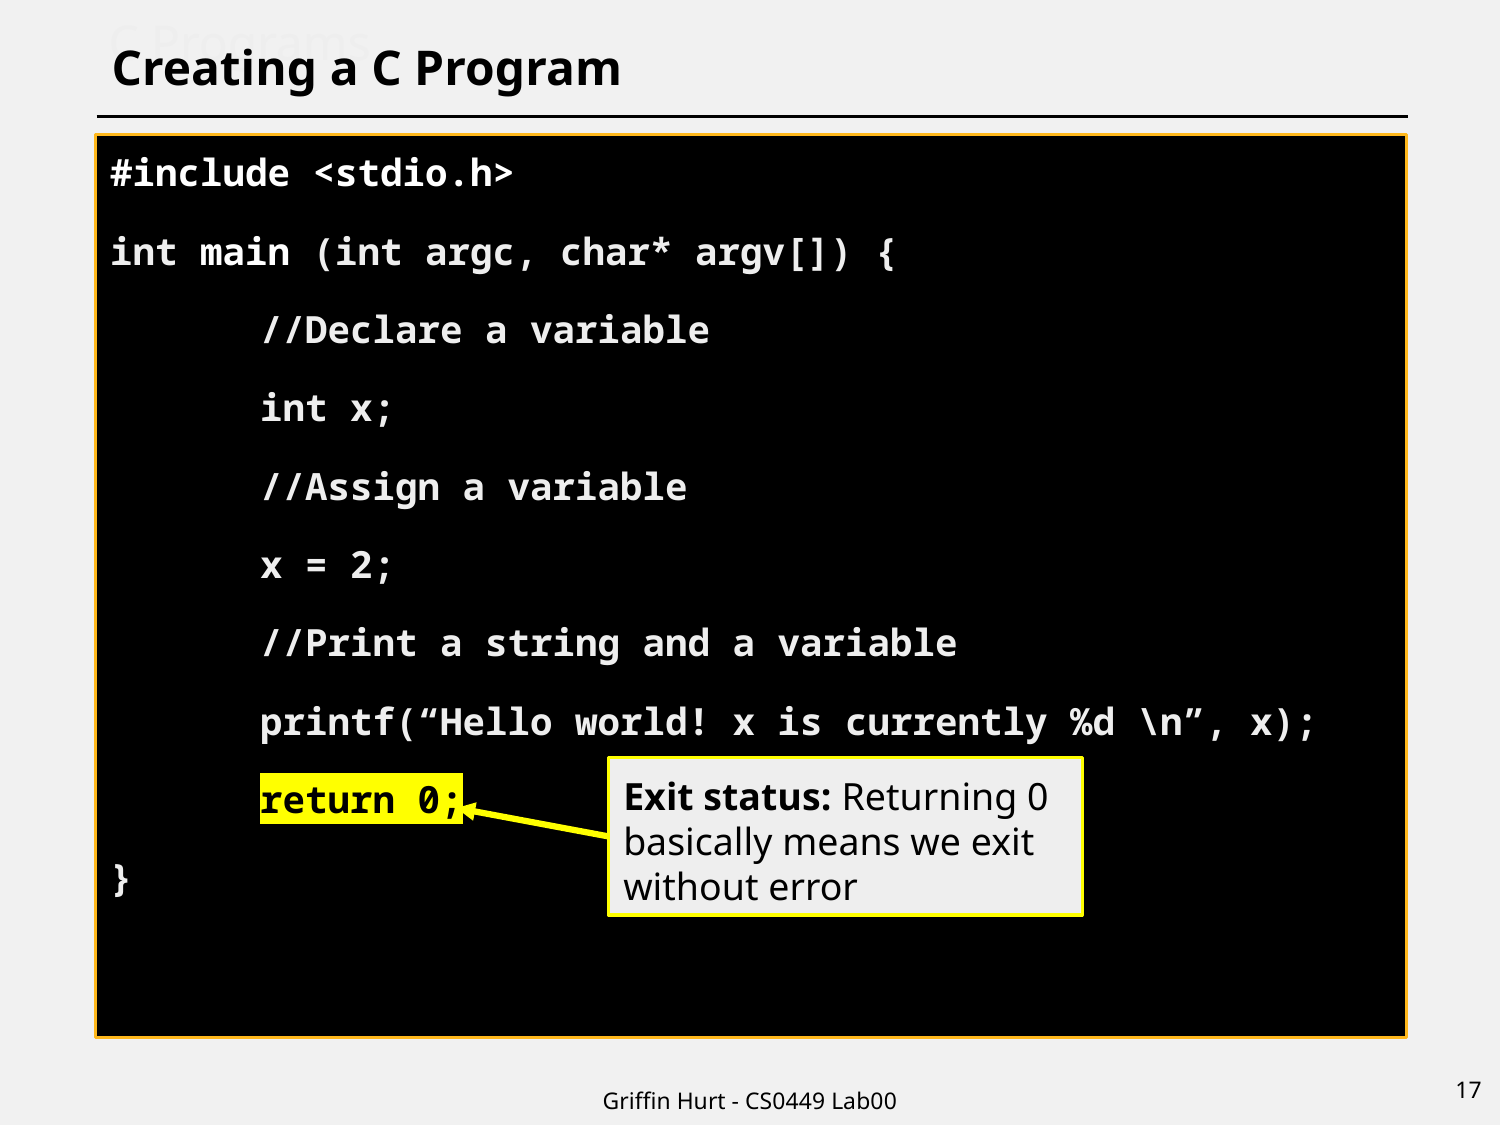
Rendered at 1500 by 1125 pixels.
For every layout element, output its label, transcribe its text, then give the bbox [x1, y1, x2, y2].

list #include <stdio.h> int main (int argc, char* argv[]) { //Declare a variable int x; //Assign a variable x = 2; //Print a string and a variable printf(“Hello world! x is currently %d \n”, x); return 0; } [95, 134, 1407, 1038]
text_box Creating a C Program [93, 4, 1407, 114]
slide_number 17 [1343, 1060, 1500, 1125]
text_box Exit status: Returning 0 basically means we exit without error [608, 757, 1083, 915]
footer Griffin Hurt - CS0449 Lab00 [496, 1065, 1004, 1125]
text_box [456, 807, 609, 837]
